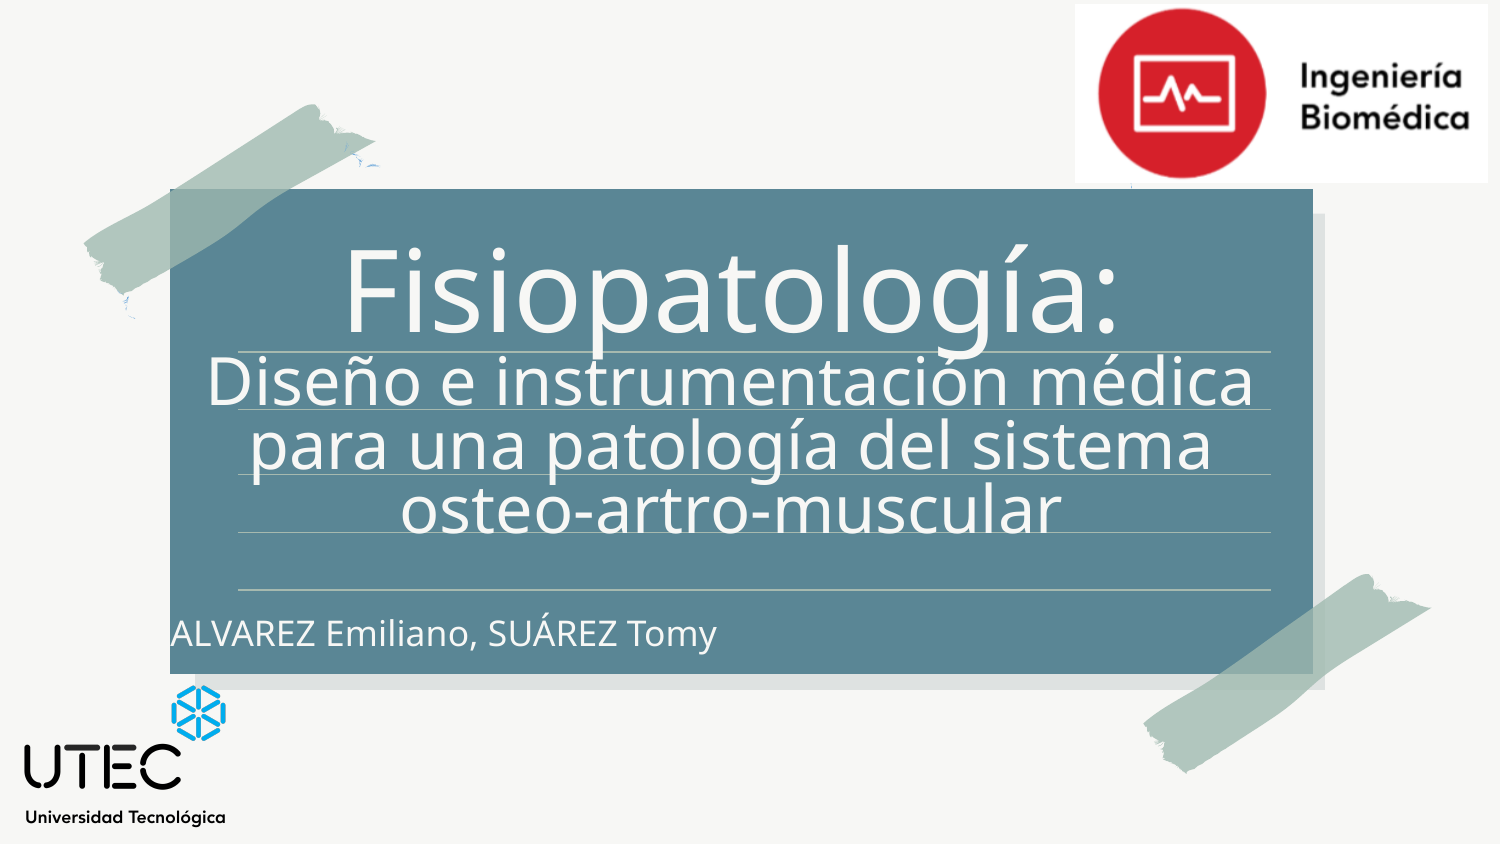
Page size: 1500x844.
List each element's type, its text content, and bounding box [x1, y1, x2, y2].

subtitle ALVAREZ Emiliano, SUÁREZ Tomy [103, 595, 784, 681]
picture [3, 636, 245, 844]
title Fisiopatología: Diseño e instrumentación médica para una patología del sistema osteo-artro-muscular [156, 229, 1307, 672]
picture [1075, 3, 1488, 183]
